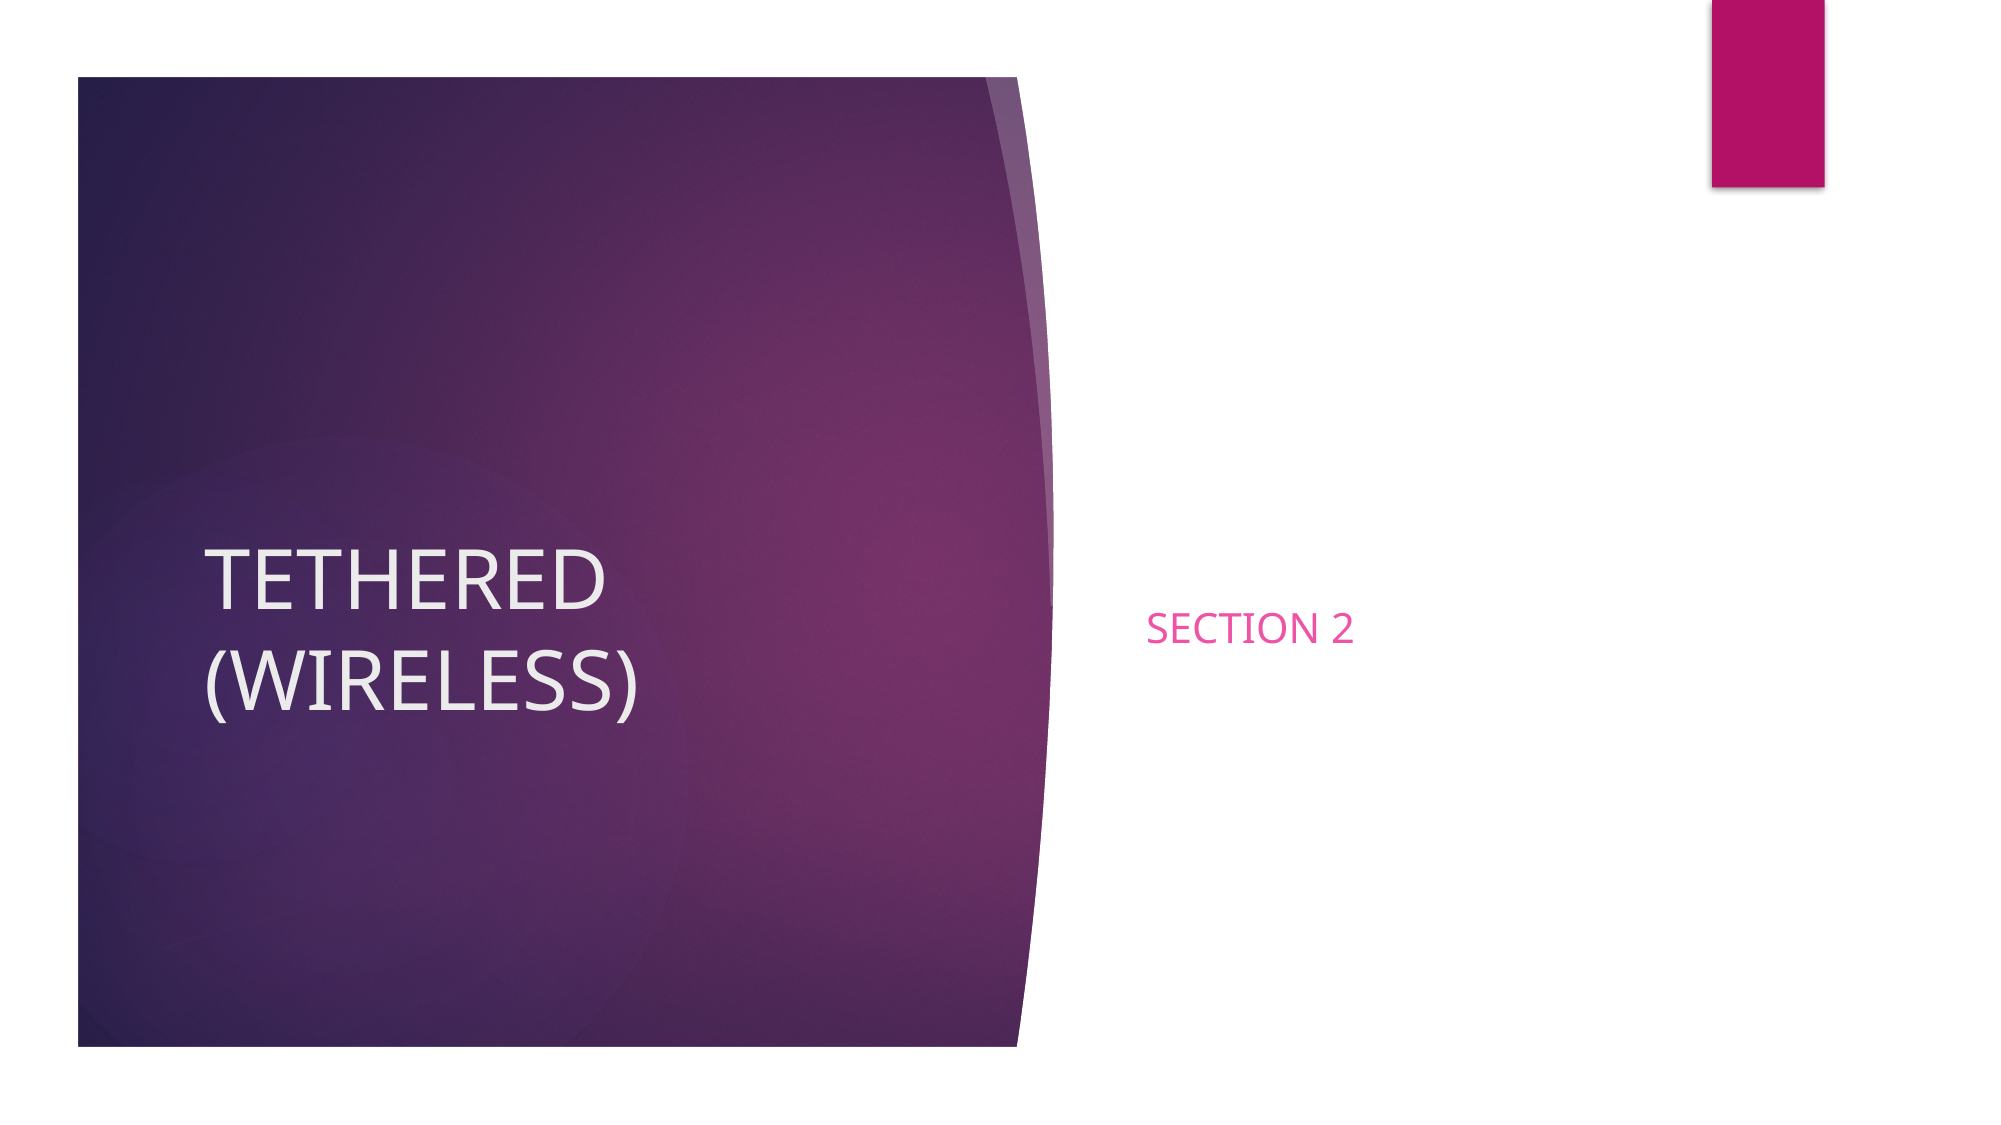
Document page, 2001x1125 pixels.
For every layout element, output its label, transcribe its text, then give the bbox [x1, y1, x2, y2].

title TETHERED (WIRELESS) [189, 439, 904, 814]
list SECTION 2 [1131, 439, 1748, 814]
